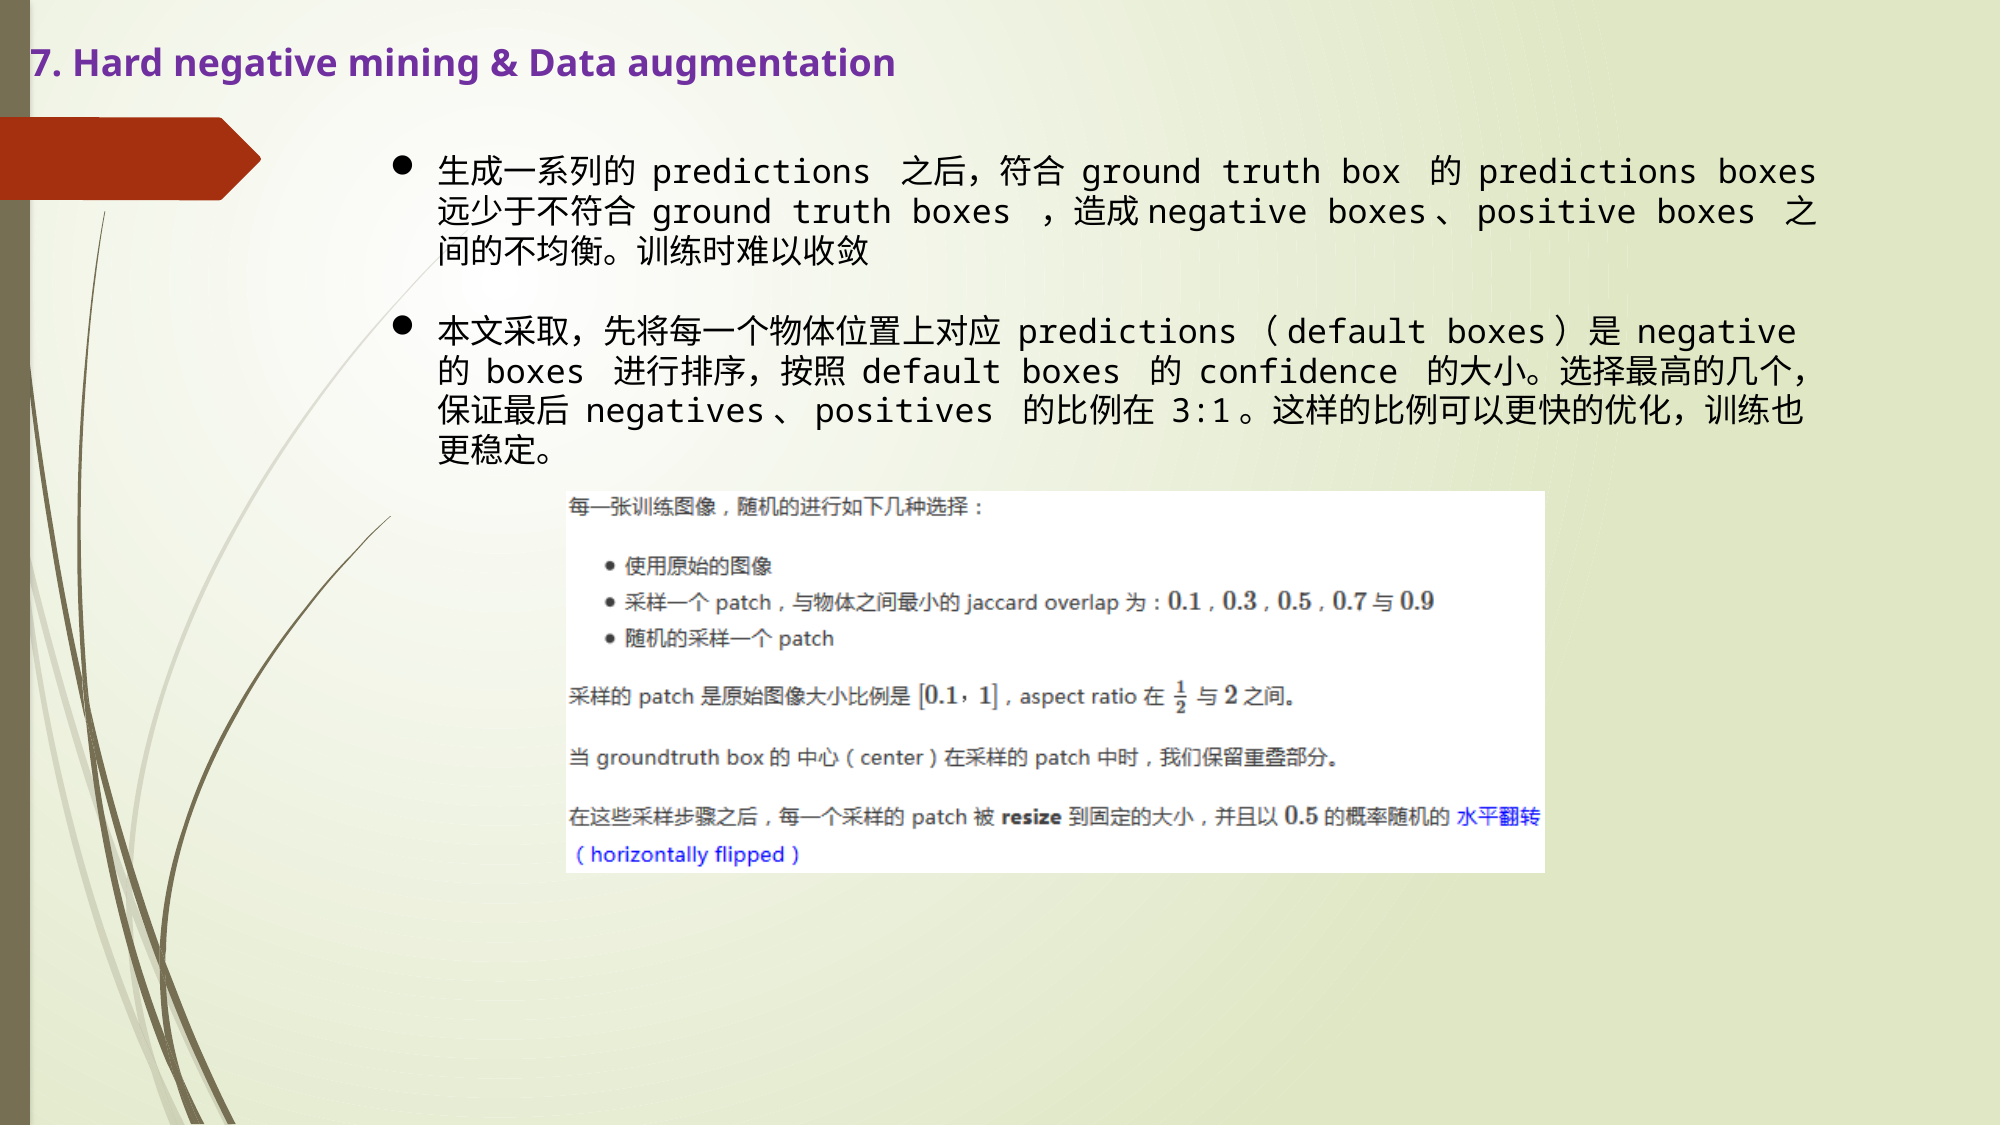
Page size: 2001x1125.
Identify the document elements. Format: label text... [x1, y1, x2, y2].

picture [566, 491, 1545, 874]
text_box 7. Hard negative mining & Data augmentation [15, 31, 913, 91]
text_box 生成一系列的 predictions 之后，符合 ground truth box 的 predictions boxes远少于不符合 ground truth boxes ，造成negative boxes、positive boxes 之间的不均衡。训练时难以收敛 本文采取，先将每一个物体位置上对应 predictions（default boxes）是 negative 的 boxes 进行排序，按照 default boxes 的 confidence 的大小。选择最高的几个，保证最后 negatives、positives 的比例在 3:1。这样的比例可以更快的优化，训练也更稳定。 [375, 142, 1850, 477]
